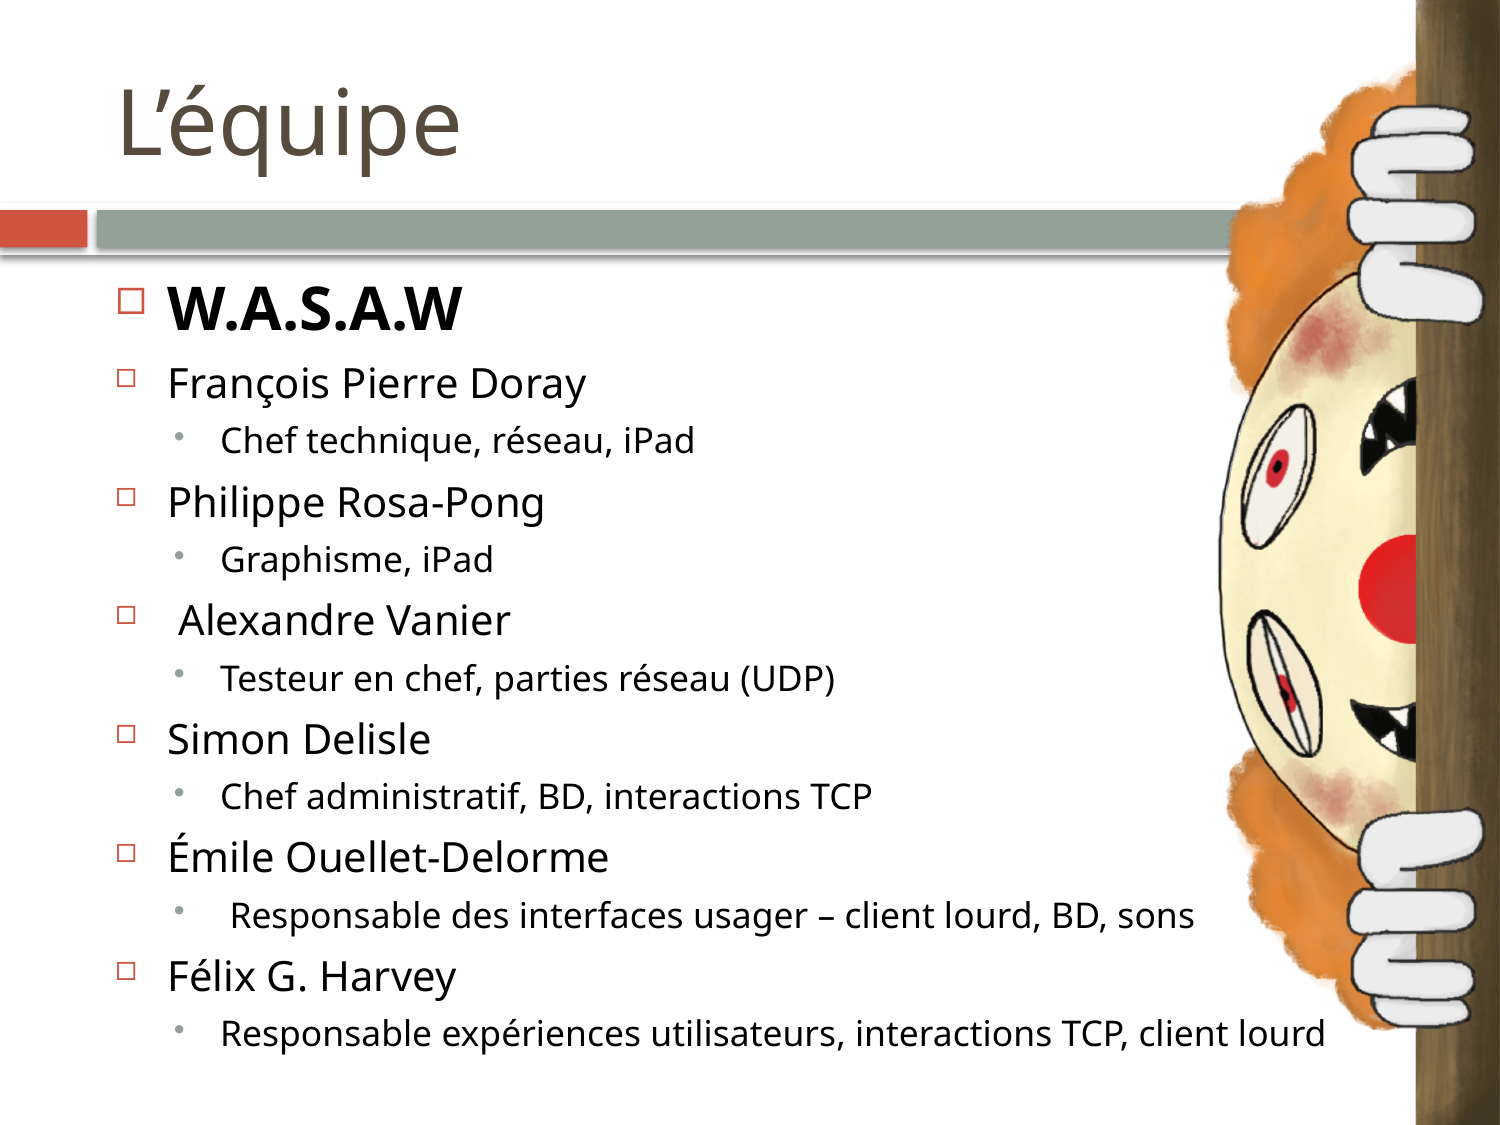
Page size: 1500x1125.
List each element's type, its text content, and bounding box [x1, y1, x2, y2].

picture [1213, 0, 1500, 1125]
title L’équipe [100, 37, 1438, 200]
list W.A.S.A.W François Pierre Doray Chef technique, réseau, iPad Philippe Rosa-Pong Graphisme, iPad Alexandre Vanier Testeur en chef, parties réseau (UDP) Simon Delisle Chef administratif, BD, interactions TCP Émile Ouellet-Delorme Responsable des interfaces usager – client lourd, BD, sons Félix G. Harvey Responsable expériences utilisateurs, interactions TCP, client lourd [100, 262, 1438, 1102]
